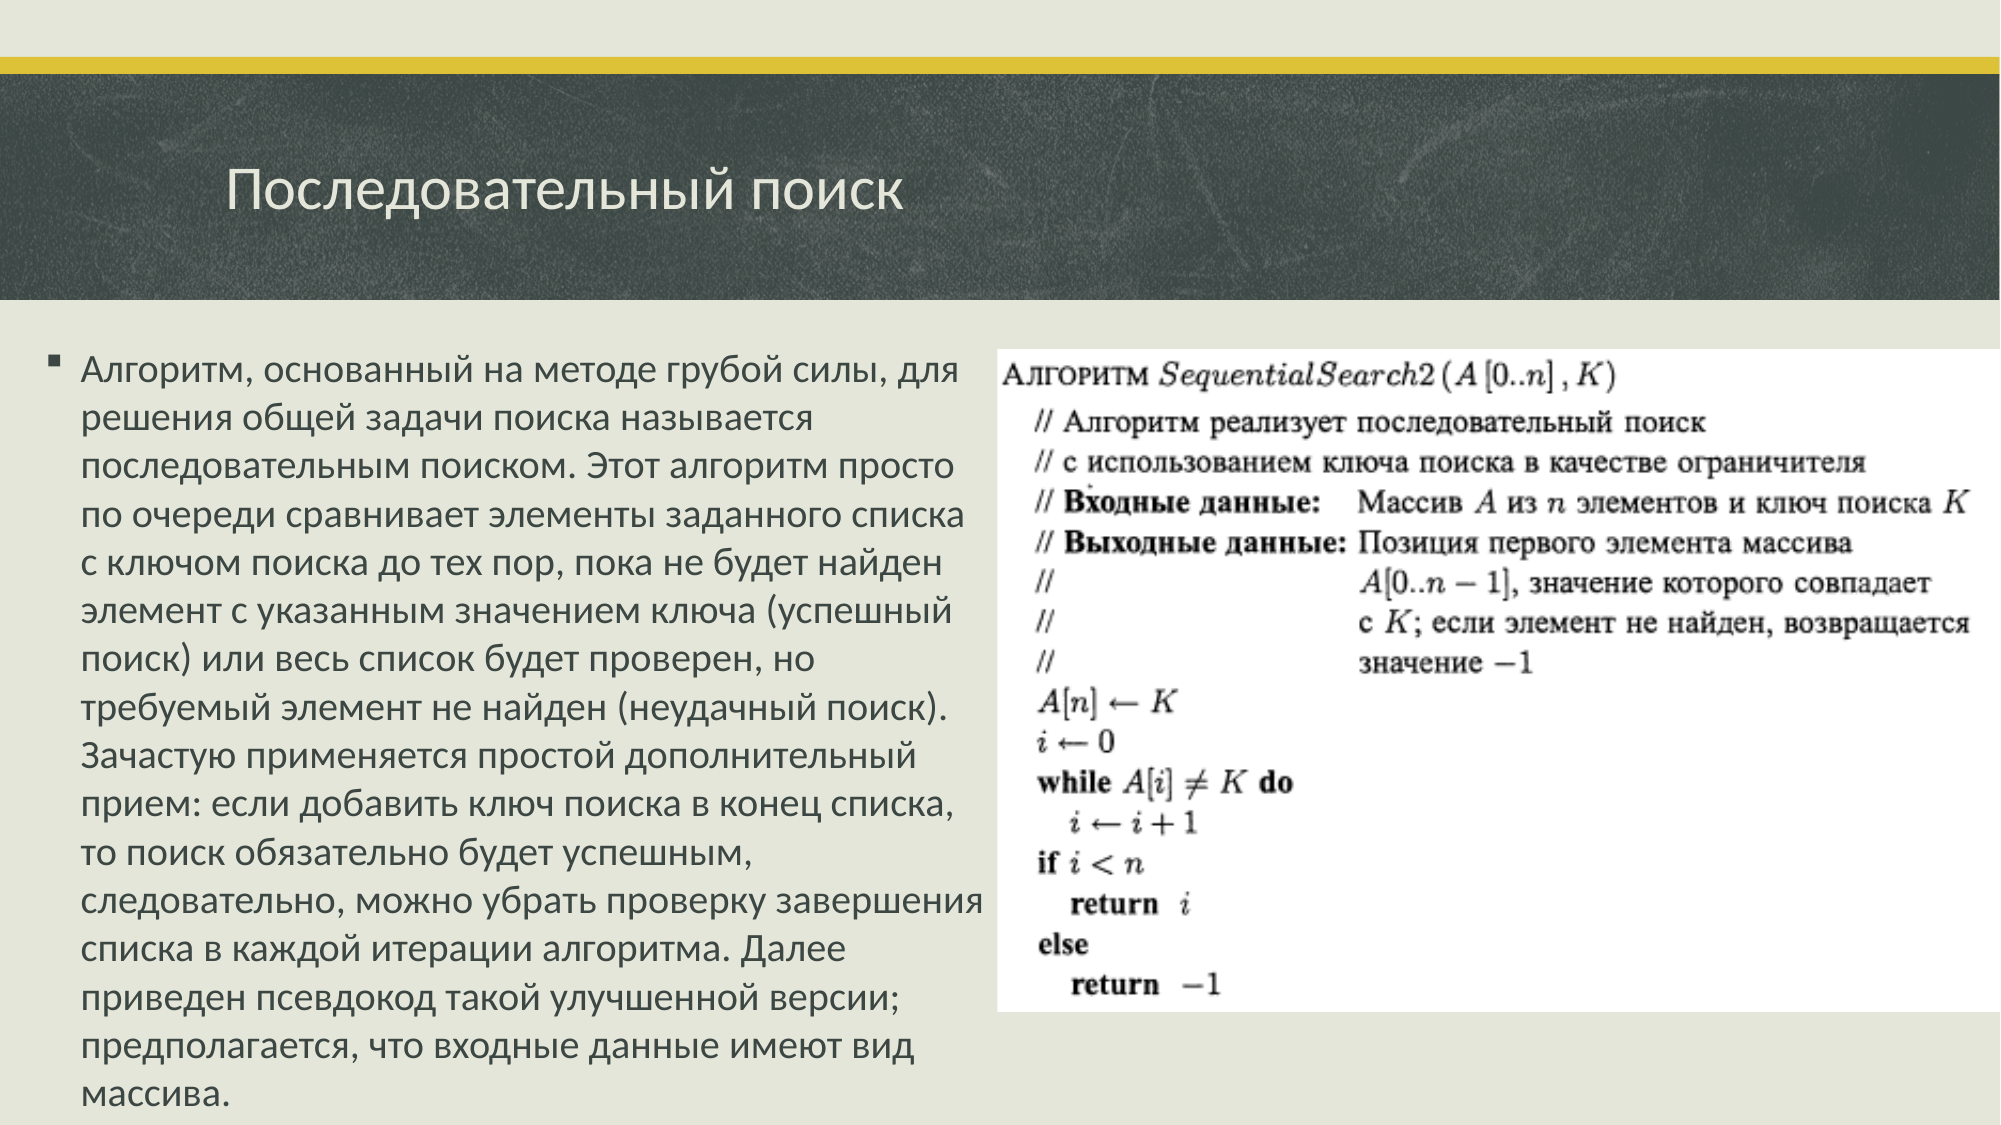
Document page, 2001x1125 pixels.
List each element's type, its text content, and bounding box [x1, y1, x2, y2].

list Алгоритм, основанный на методе грубой силы, для решения общей задачи поиска называется последовательным поиском. Этот алгоритм просто по очереди сравнивает элементы заданного списка с ключом поиска до тех пор, пока не будет найден элемент с указанным значением ключа (успешный поиск) или весь список будет проверен, но требуемый элемент не найден (неудачный поиск). Зачастую применяется простой дополнительный прием: если добавить ключ поиска в конец списка, то поиск обязательно будет успешным, следовательно, можно убрать проверку завершения списка в каждой итерации алгоритма. Далее приведен псевдокод такой улучшенной версии; предполагается, что входные данные имеют вид массива. [30, 334, 1001, 1125]
picture [997, 349, 2000, 1012]
picture [0, 74, 2000, 300]
title Последовательный поиск [210, 76, 1790, 300]
